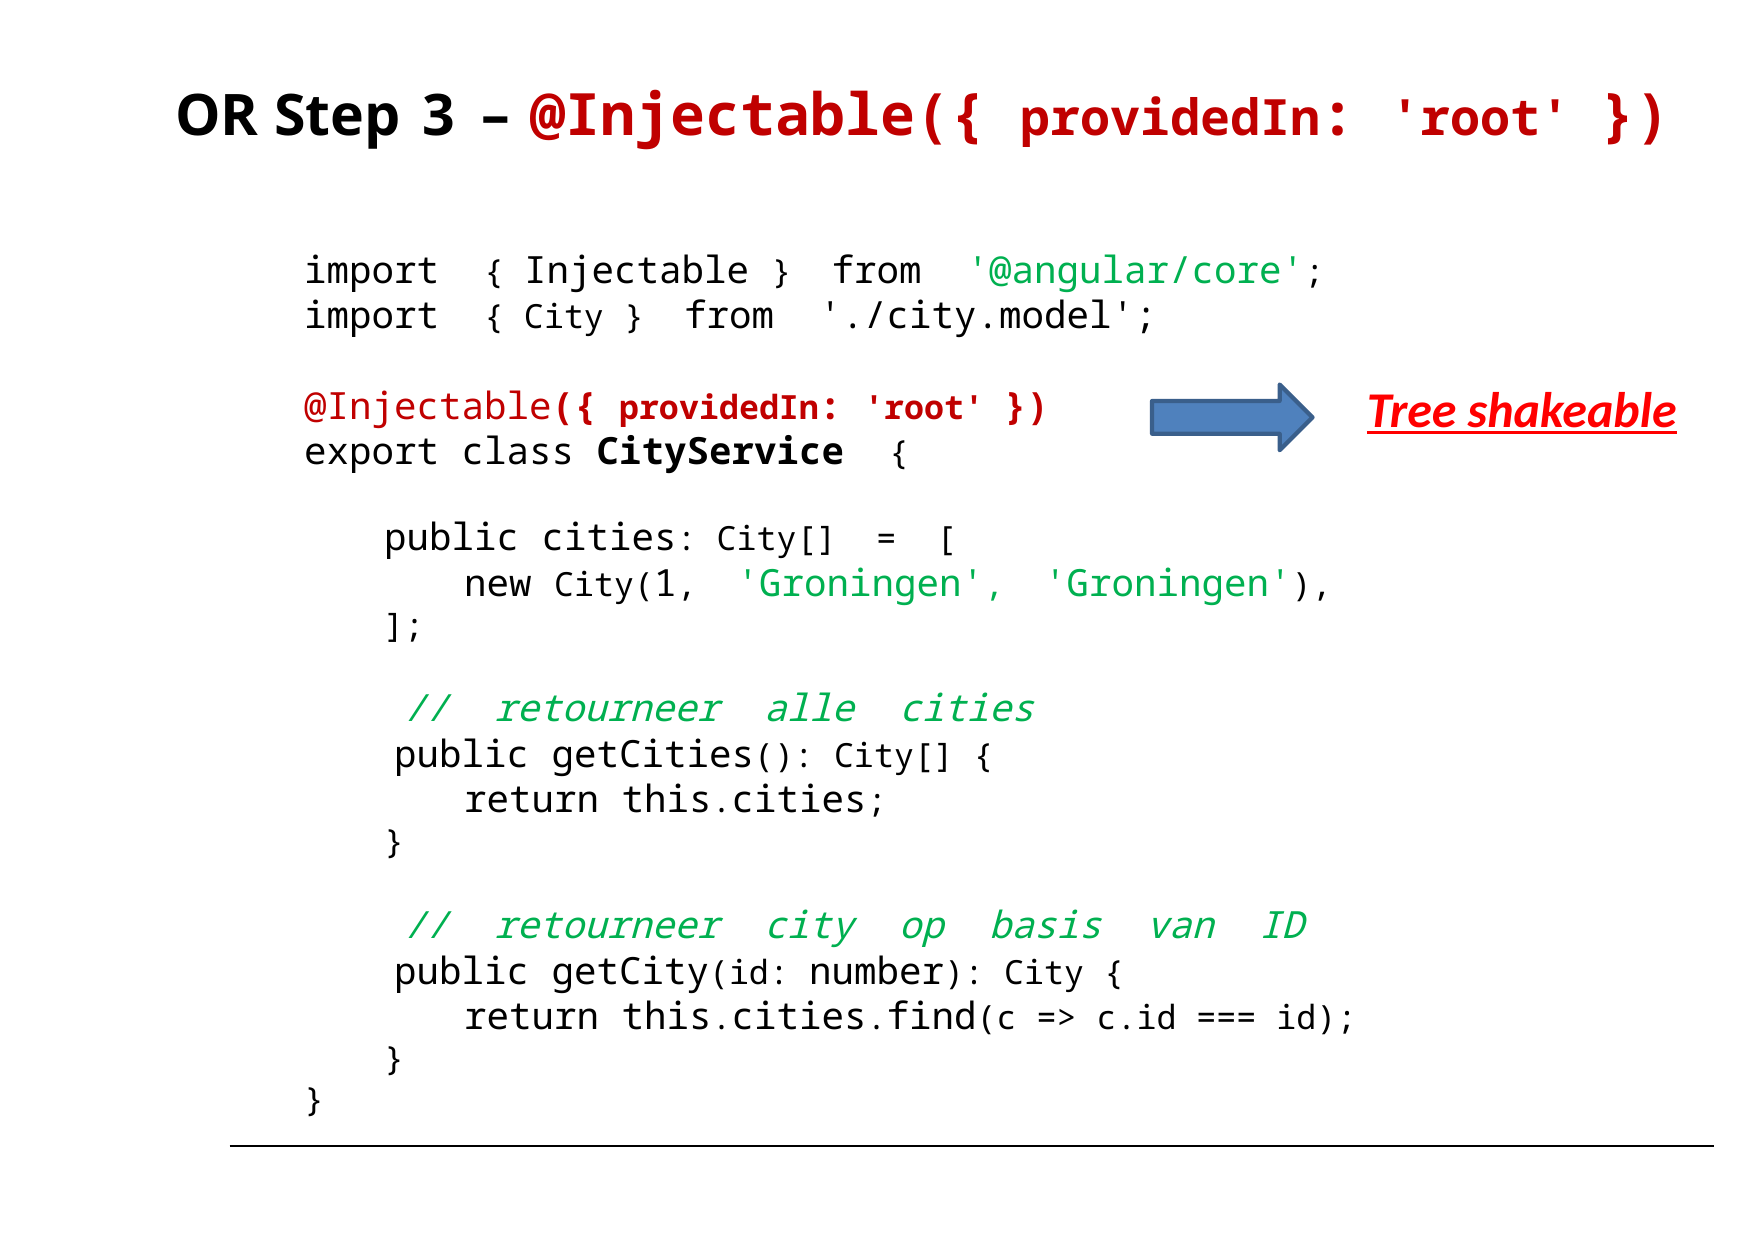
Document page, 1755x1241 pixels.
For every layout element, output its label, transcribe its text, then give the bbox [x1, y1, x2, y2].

title OR Step 3 – @Injectable({ providedIn: 'root' }) [89, 77, 1755, 285]
text_box import { Injectable } from '@angular/core'; import { City } from './city.model'; @Injectable({ providedIn: 'root' }) export class CityService { public cities: City[] = [ new City(1, 'Groningen', 'Groningen'), ]; // retourneer alle cities public getCities(): City[] { return this.cities; } // retourneer city op basis van ID public getCity(id: number): City { return this.cities.find(c => c.id === id); } } [302, 245, 1568, 1118]
text_box [1149, 382, 1315, 453]
text_box Tree shakeable [1352, 370, 1727, 445]
